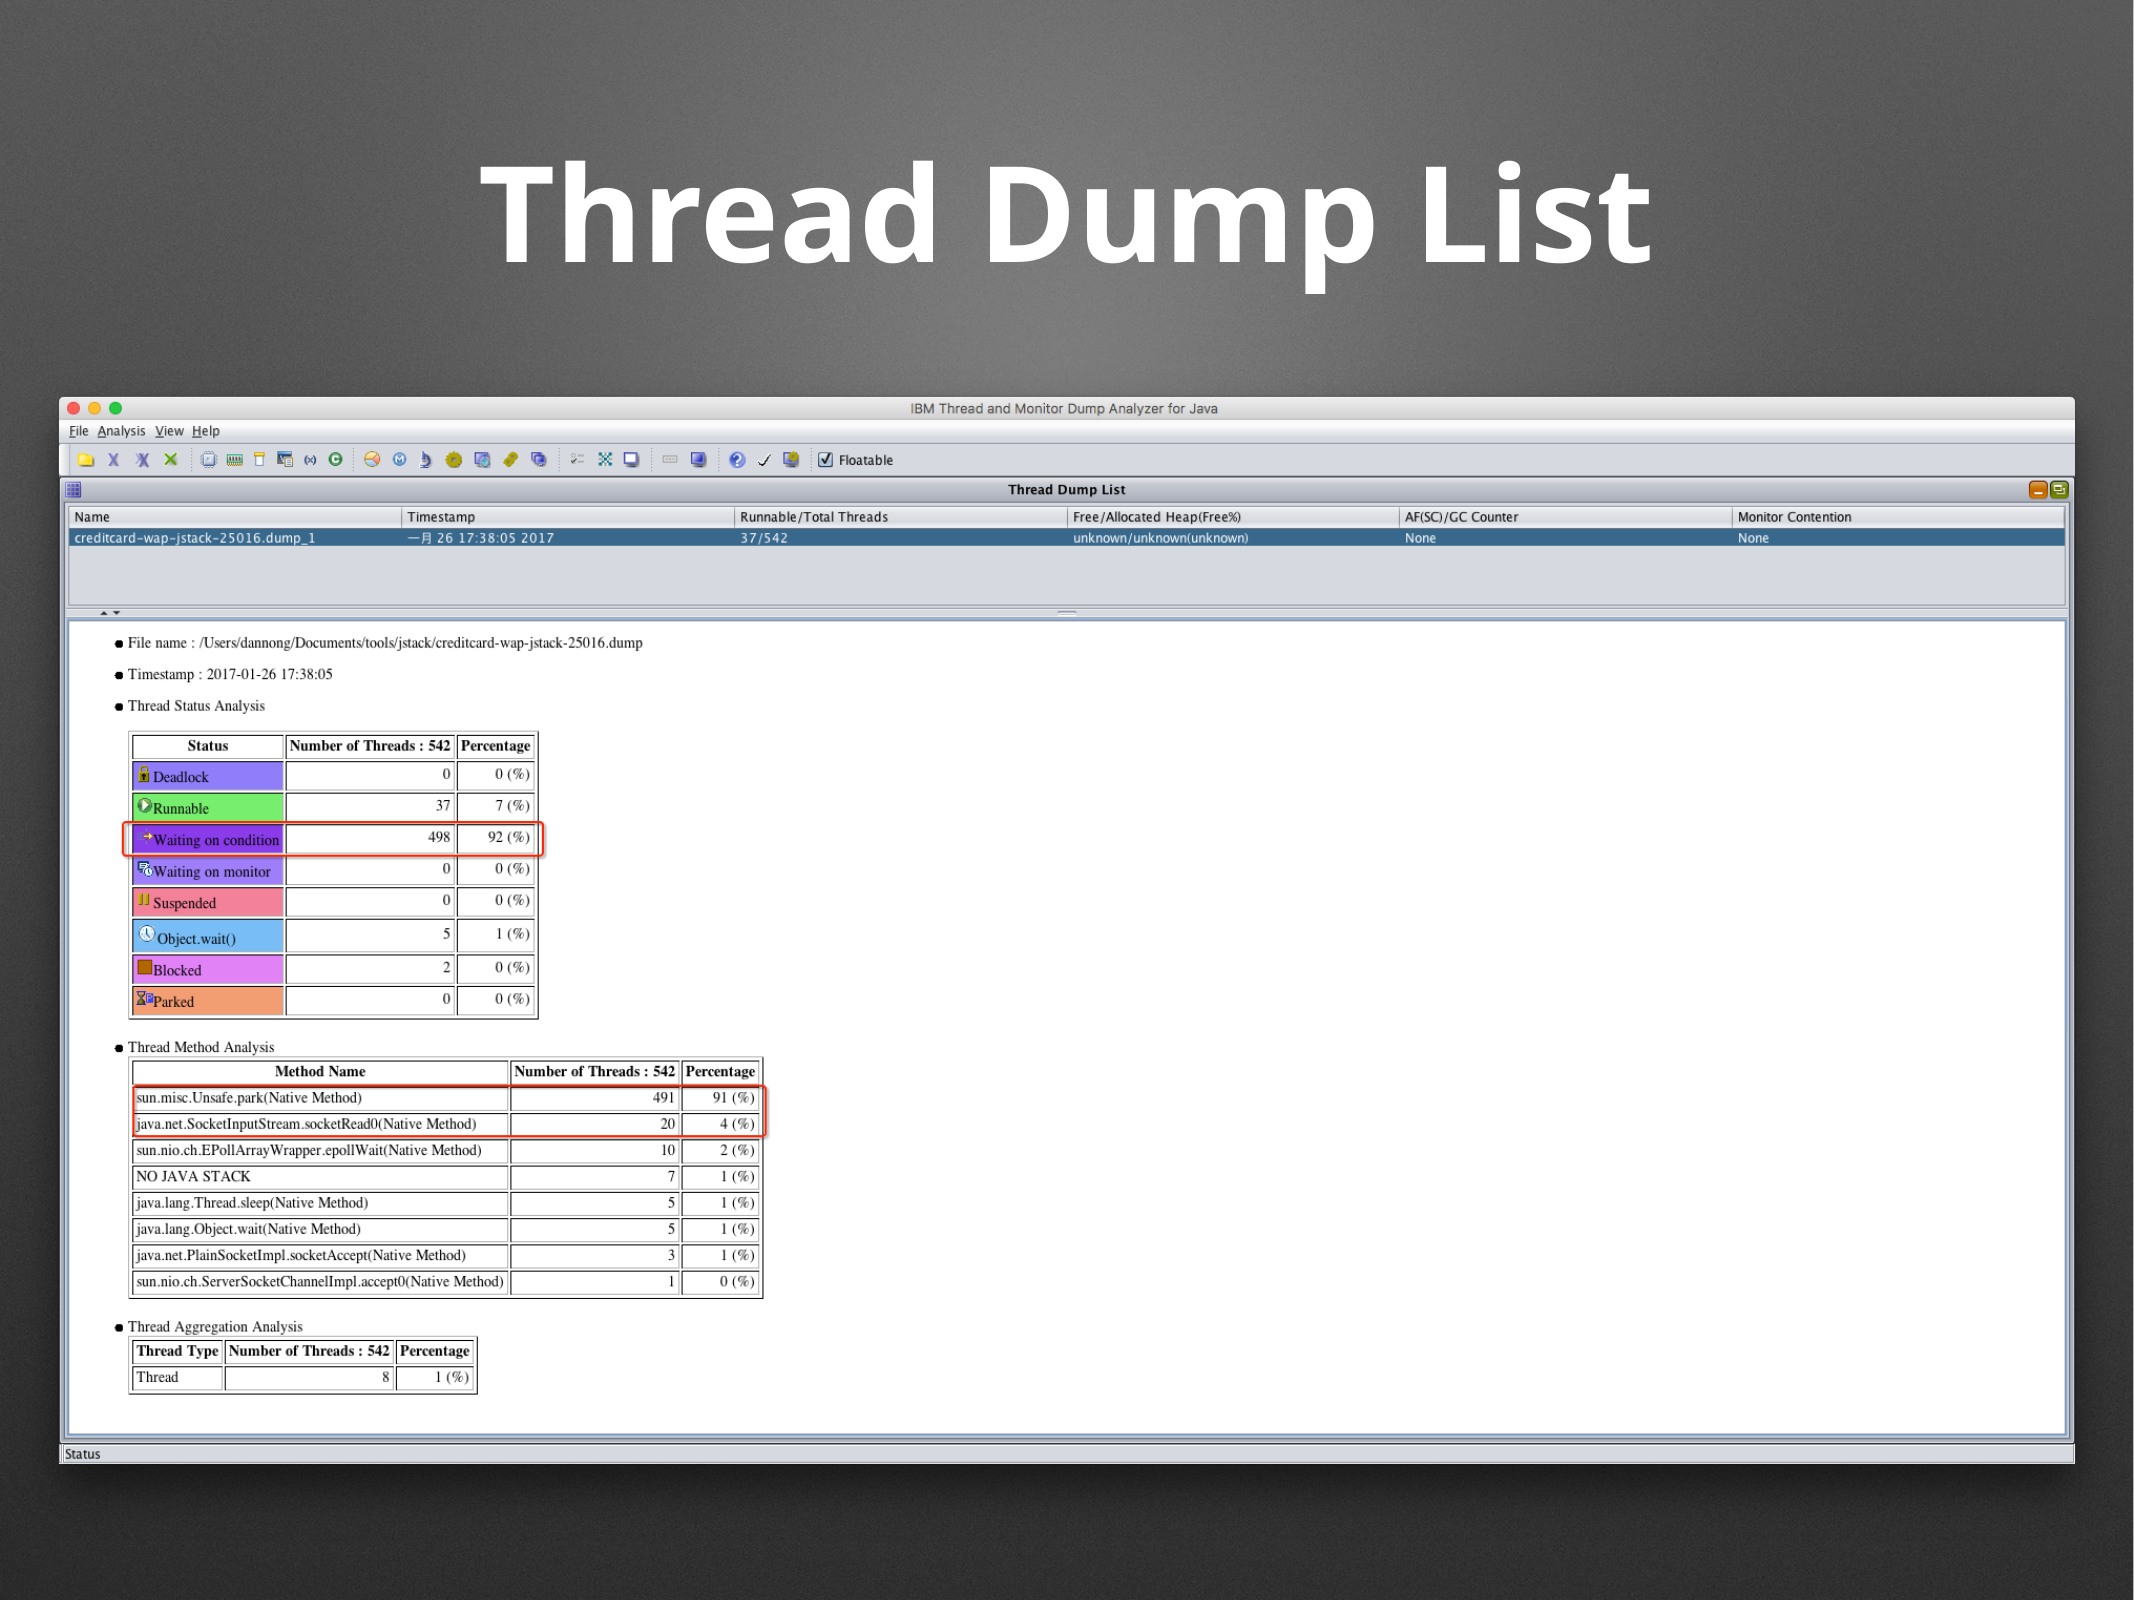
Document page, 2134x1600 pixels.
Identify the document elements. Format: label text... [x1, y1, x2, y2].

title Thread Dump List [124, 32, 2009, 360]
picture [0, 0, 2134, 1600]
